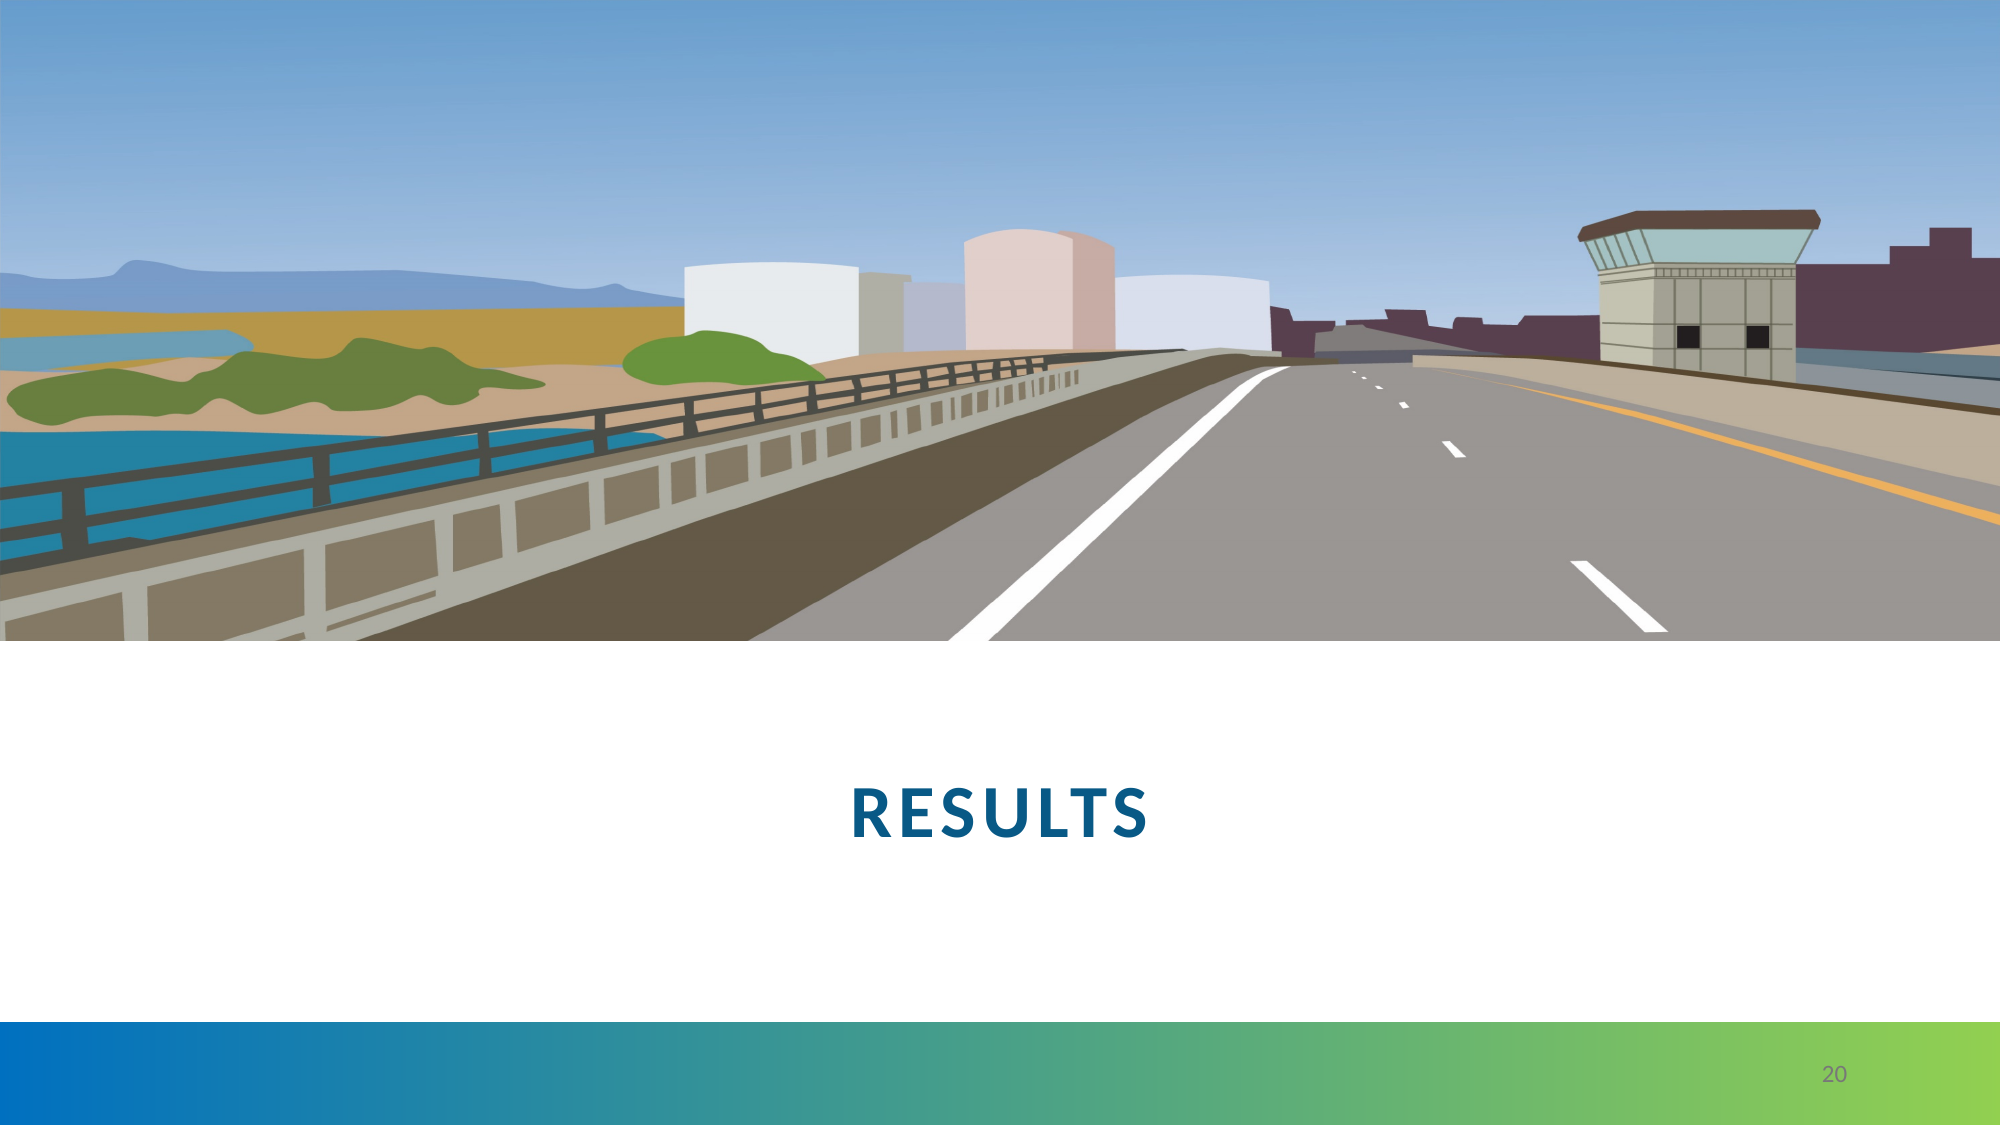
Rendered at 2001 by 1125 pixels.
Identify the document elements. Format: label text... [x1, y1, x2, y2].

slide_number ‹#› [1412, 1042, 1863, 1103]
picture [0, 0, 2000, 641]
title Results [137, 707, 1863, 919]
